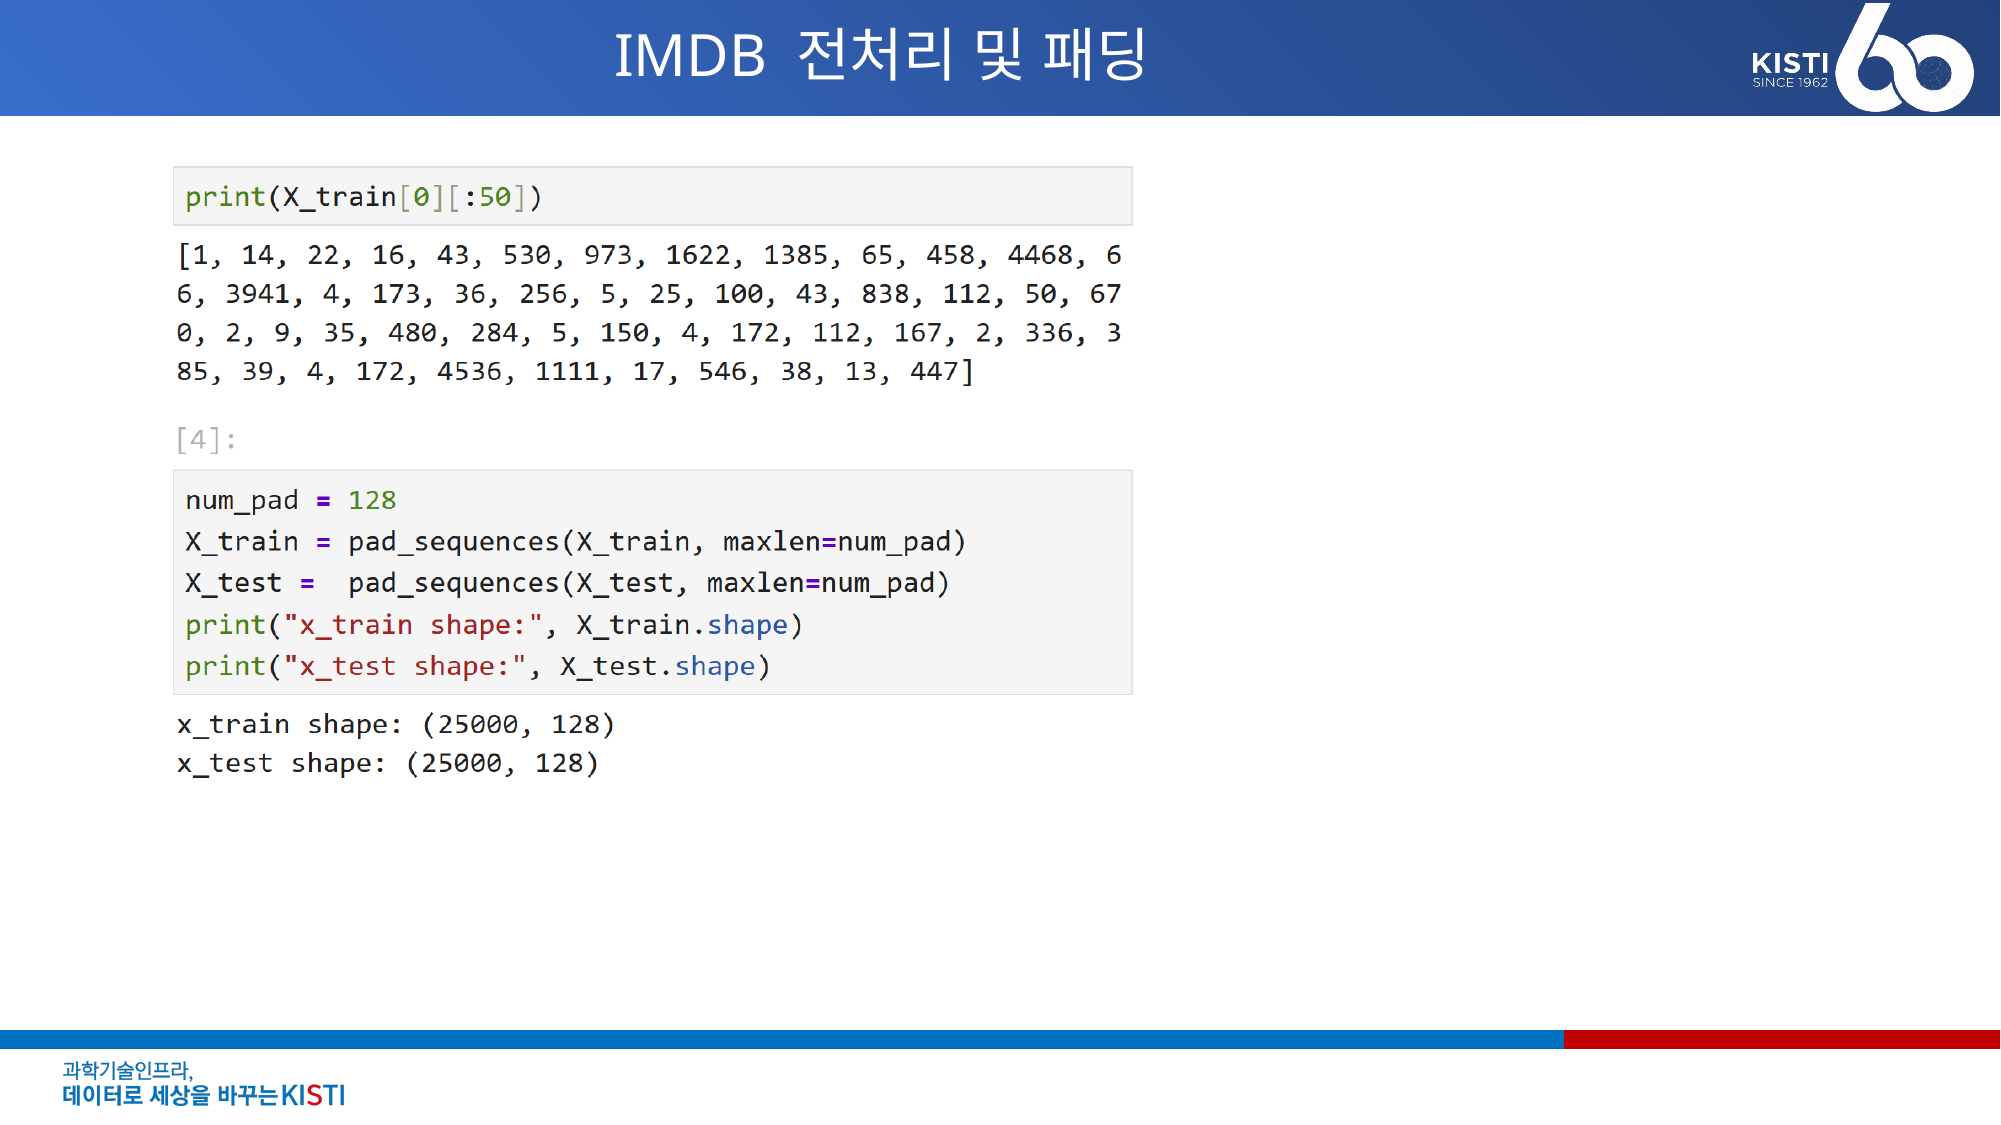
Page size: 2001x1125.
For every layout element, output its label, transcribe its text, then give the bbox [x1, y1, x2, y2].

title IMDB 전처리 및 패딩 [53, 1, 1728, 114]
picture [63, 1061, 344, 1106]
picture [1753, 3, 1974, 112]
picture [168, 154, 1137, 791]
